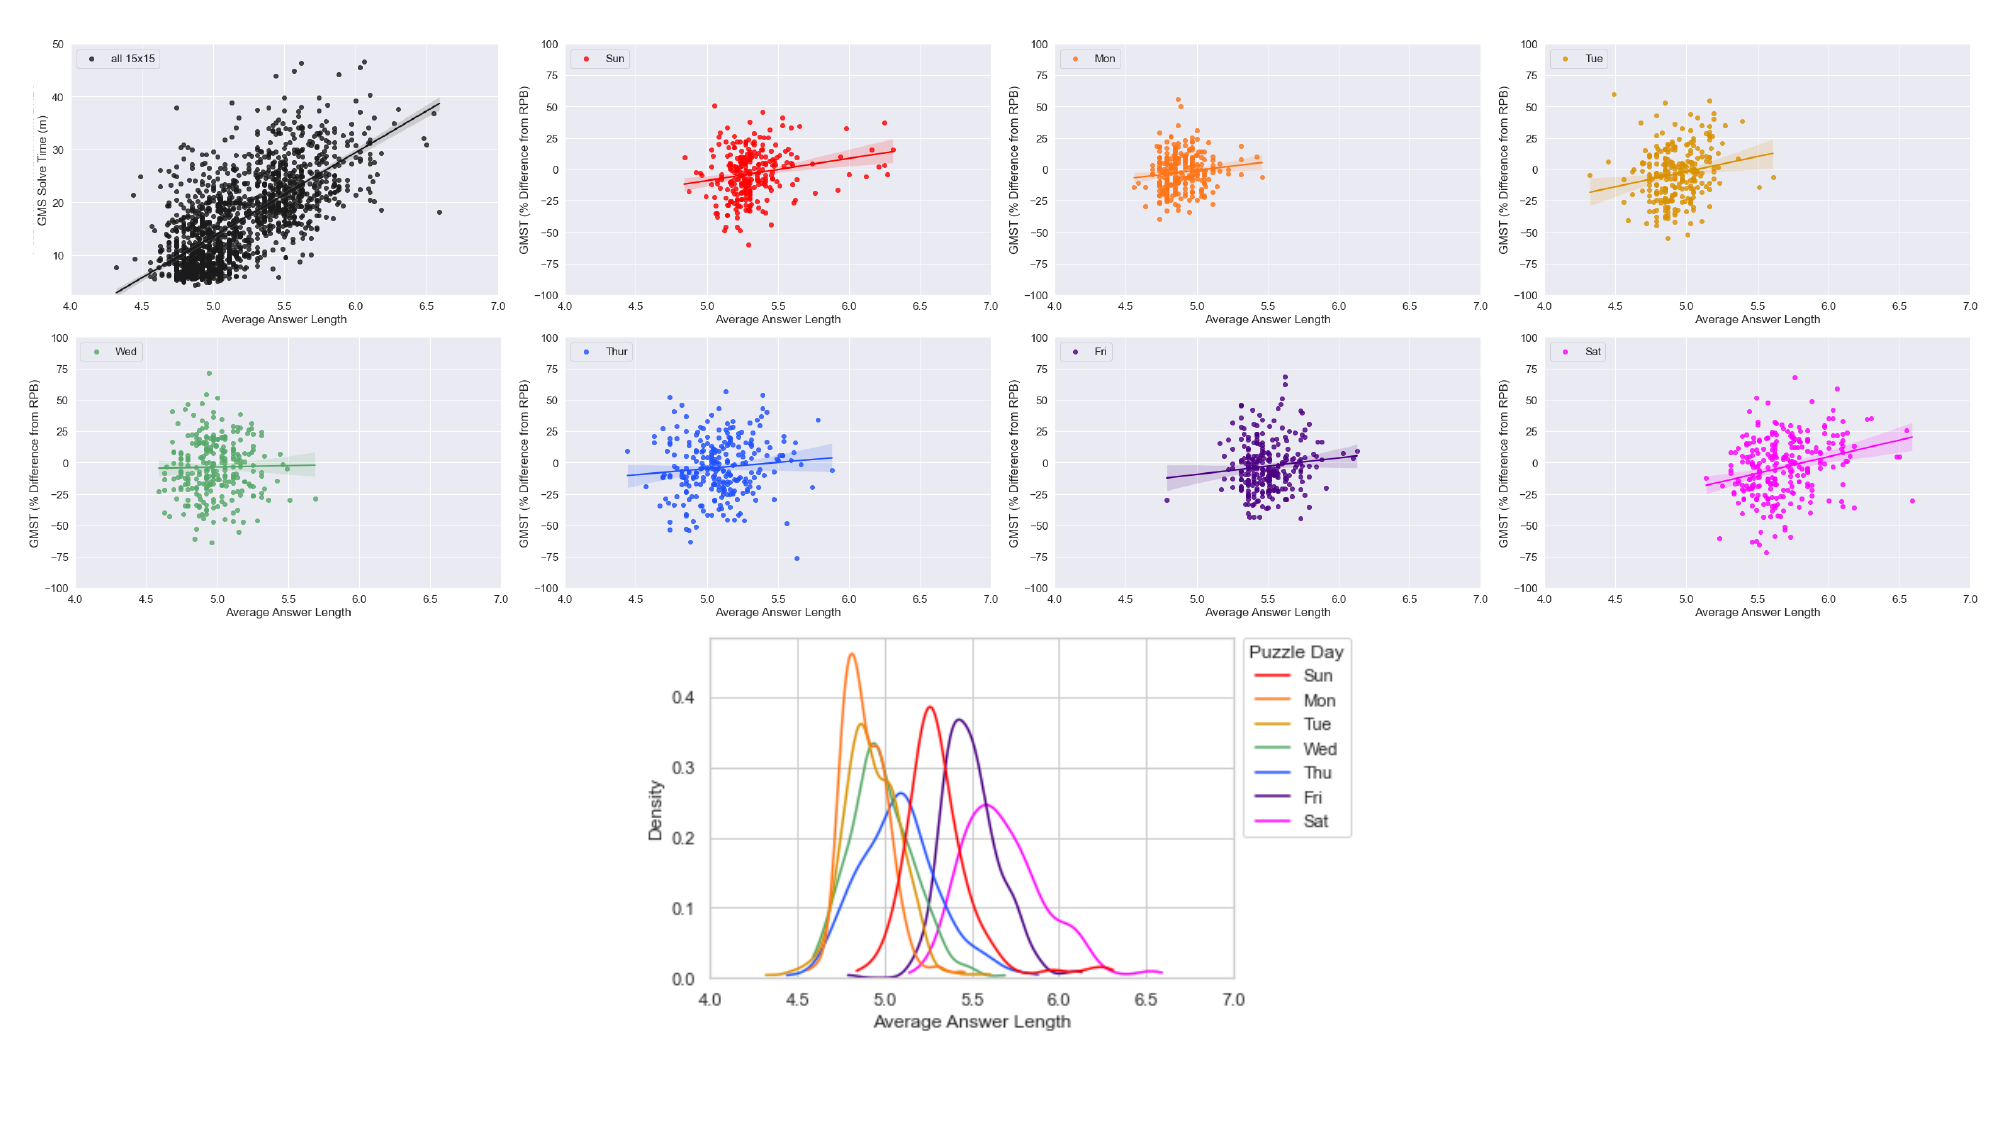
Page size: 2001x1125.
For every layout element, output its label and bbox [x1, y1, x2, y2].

picture [638, 627, 1362, 1042]
picture [25, 35, 1982, 623]
